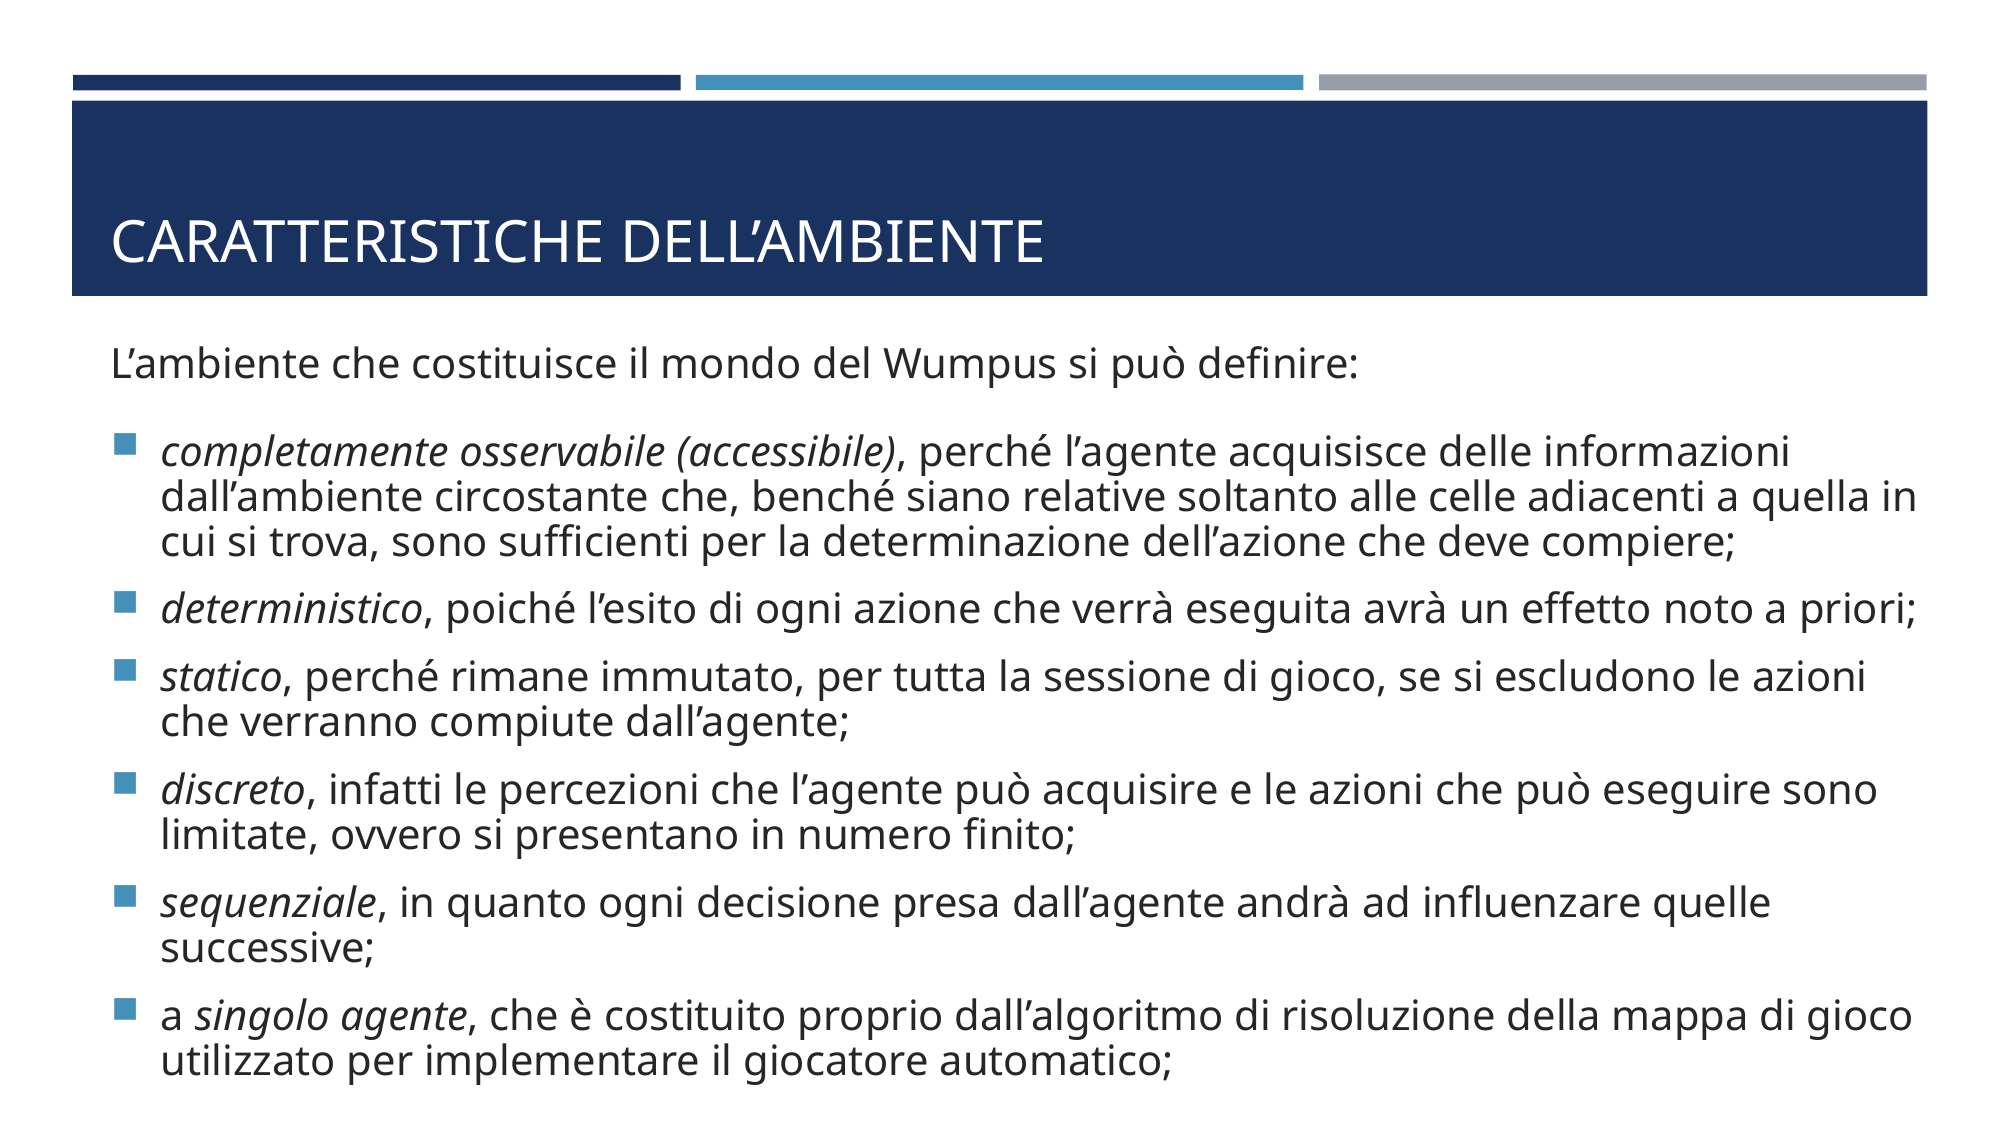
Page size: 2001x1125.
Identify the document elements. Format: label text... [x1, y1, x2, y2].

title Caratteristiche dell’ambiente [95, 115, 1905, 282]
list completamente osservabile (accessibile), perché l’agente acquisisce delle informazioni dall’ambiente circostante che, benché siano relative soltanto alle celle adiacenti a quella in cui si trova, sono sufficienti per la determinazione dell’azione che deve compiere; deterministico, poiché l’esito di ogni azione che verrà eseguita avrà un effetto noto a priori; statico, perché rimane immutato, per tutta la sessione di gioco, se si escludono le azioni che verranno compiute dall’agente; discreto, infatti le percezioni che l’agente può acquisire e le azioni che può eseguire sono limitate, ovvero si presentano in numero finito; sequenziale, in quanto ogni decisione presa dall’agente andrà ad influenzare quelle successive; a singolo agente, che è costituito proprio dall’algoritmo di risoluzione della mappa di gioco utilizzato per implementare il giocatore automatico; [95, 420, 1934, 1095]
text_box L’ambiente che costituisce il mondo del Wumpus si può definire: [95, 329, 1905, 395]
